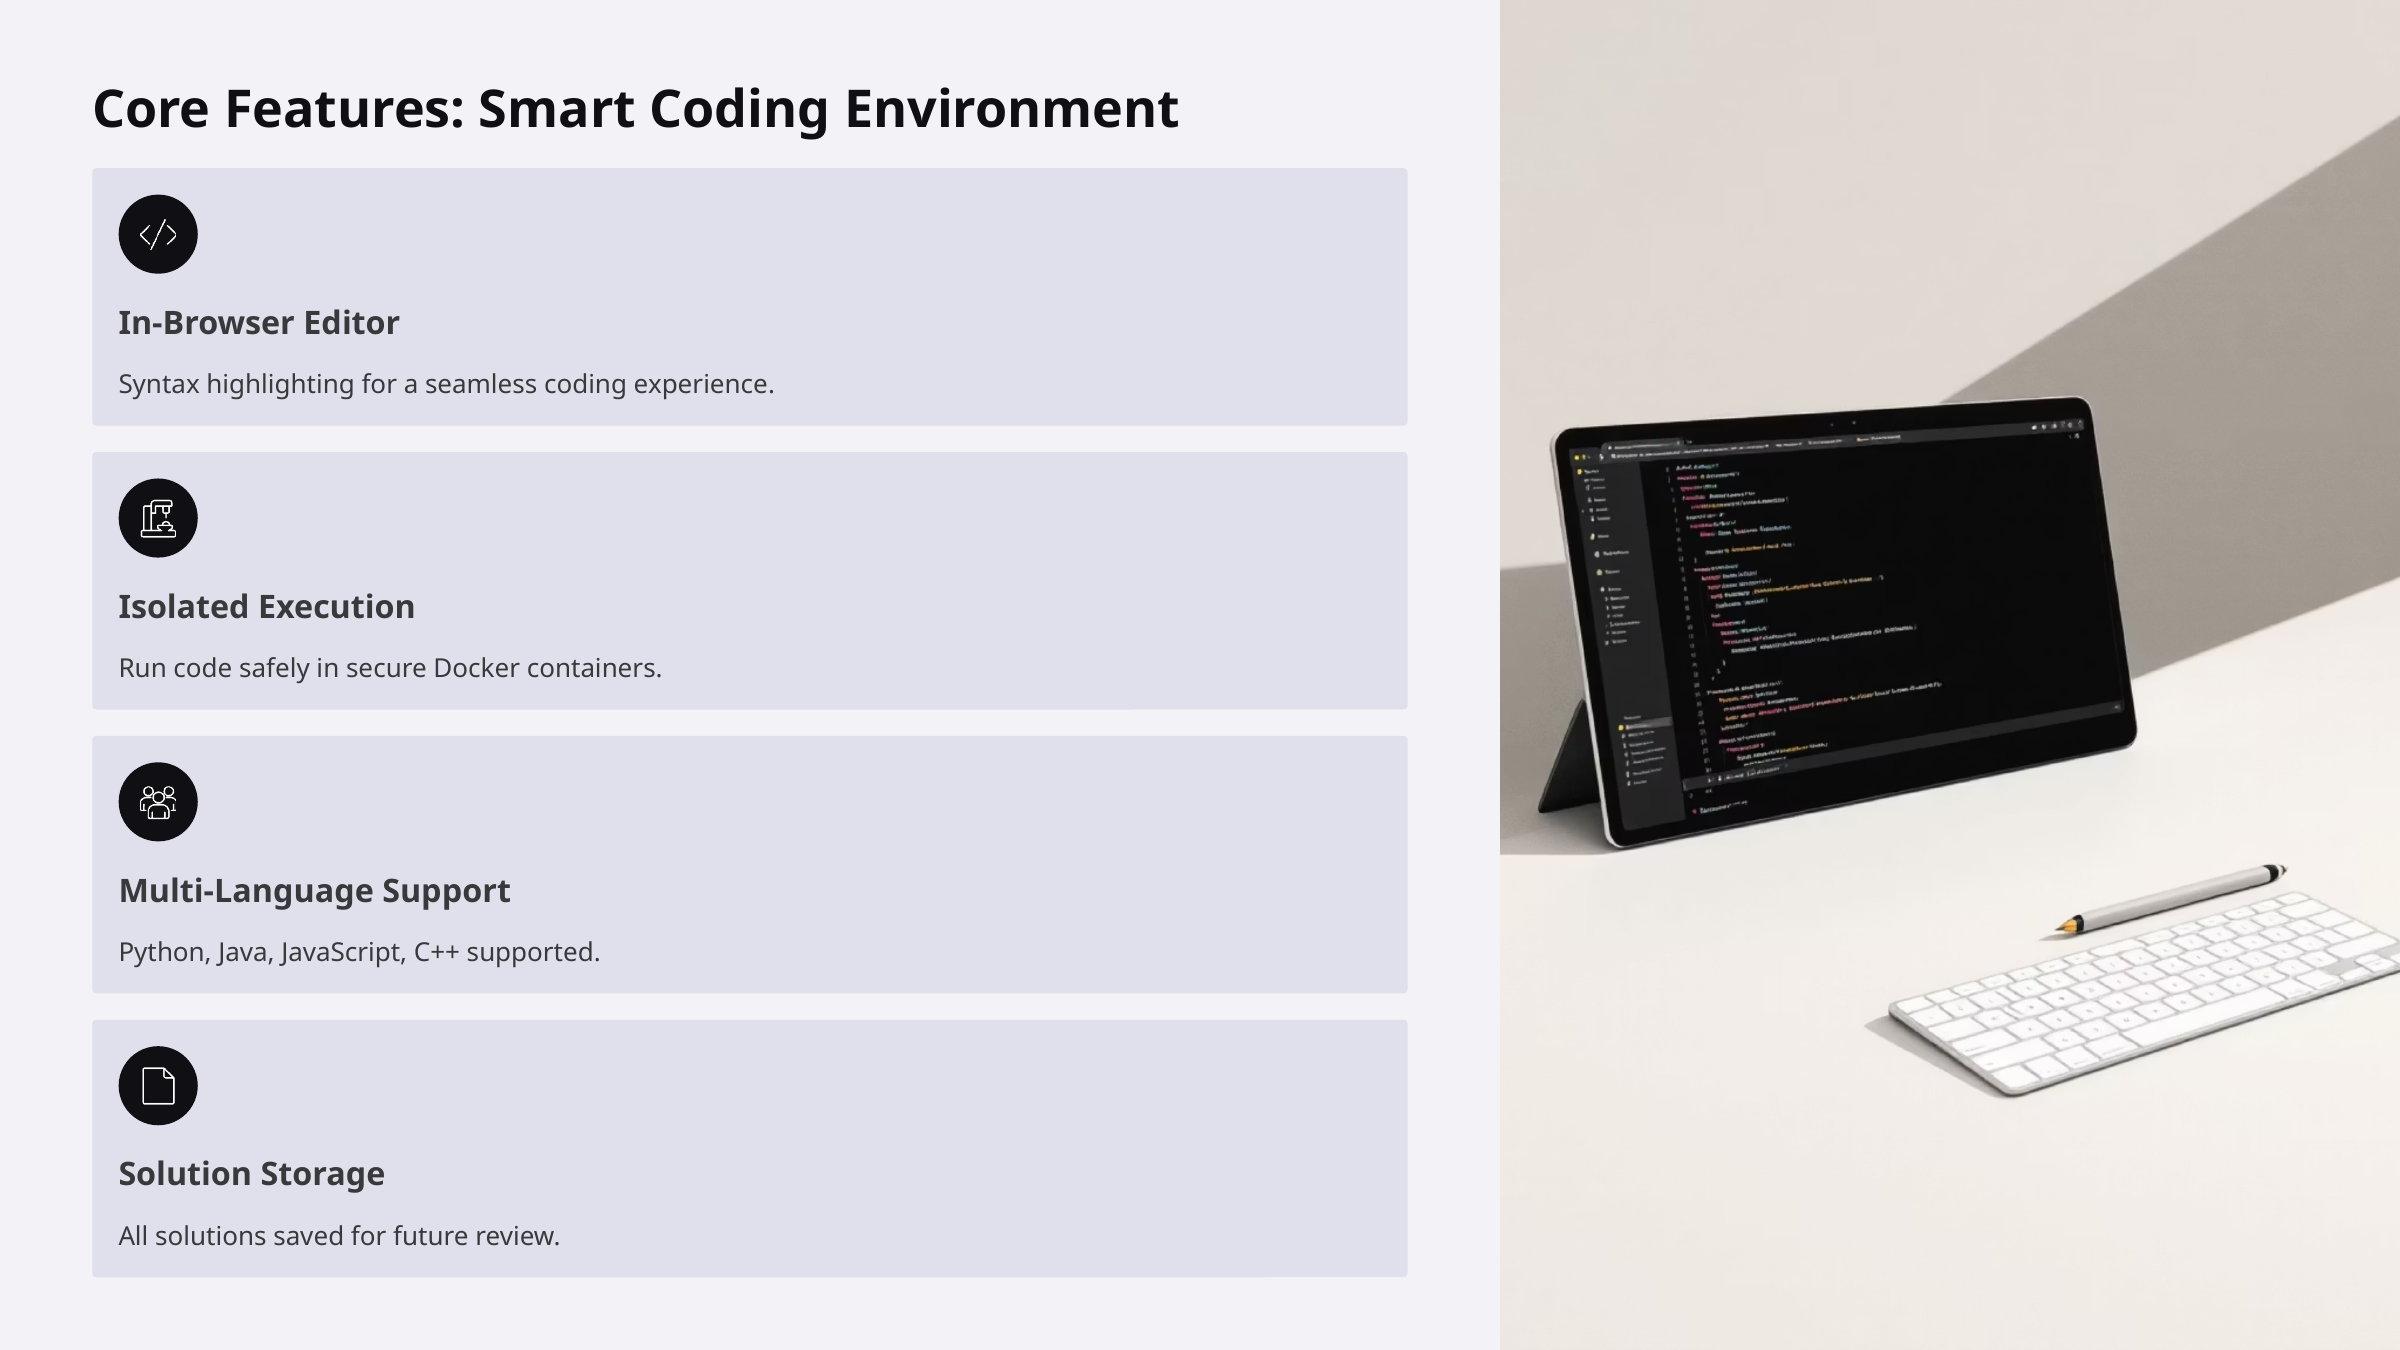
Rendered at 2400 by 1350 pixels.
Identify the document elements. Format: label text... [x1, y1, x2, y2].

text_box Syntax highlighting for a seamless coding experience. [118, 357, 1382, 400]
text_box Solution Storage [118, 1151, 449, 1193]
text_box [118, 478, 198, 558]
text_box Python, Java, JavaScript, C++ supported. [118, 924, 1382, 968]
picture [140, 779, 177, 825]
text_box Run code safely in secure Docker containers. [118, 641, 1382, 684]
text_box [118, 762, 198, 842]
picture [140, 495, 177, 541]
picture [140, 211, 177, 257]
text_box [118, 194, 198, 274]
text_box [118, 1046, 198, 1126]
picture [140, 1063, 177, 1108]
text_box [92, 452, 1408, 710]
text_box Isolated Execution [118, 583, 449, 626]
text_box [92, 735, 1408, 994]
text_box [92, 1019, 1408, 1278]
text_box All solutions saved for future review. [118, 1208, 1382, 1251]
text_box Core Features: Smart Coding Environment [92, 72, 1129, 139]
picture [1499, 0, 2400, 1350]
text_box Multi-Language Support [118, 867, 496, 909]
text_box [92, 168, 1408, 426]
text_box In-Browser Editor [118, 300, 449, 342]
